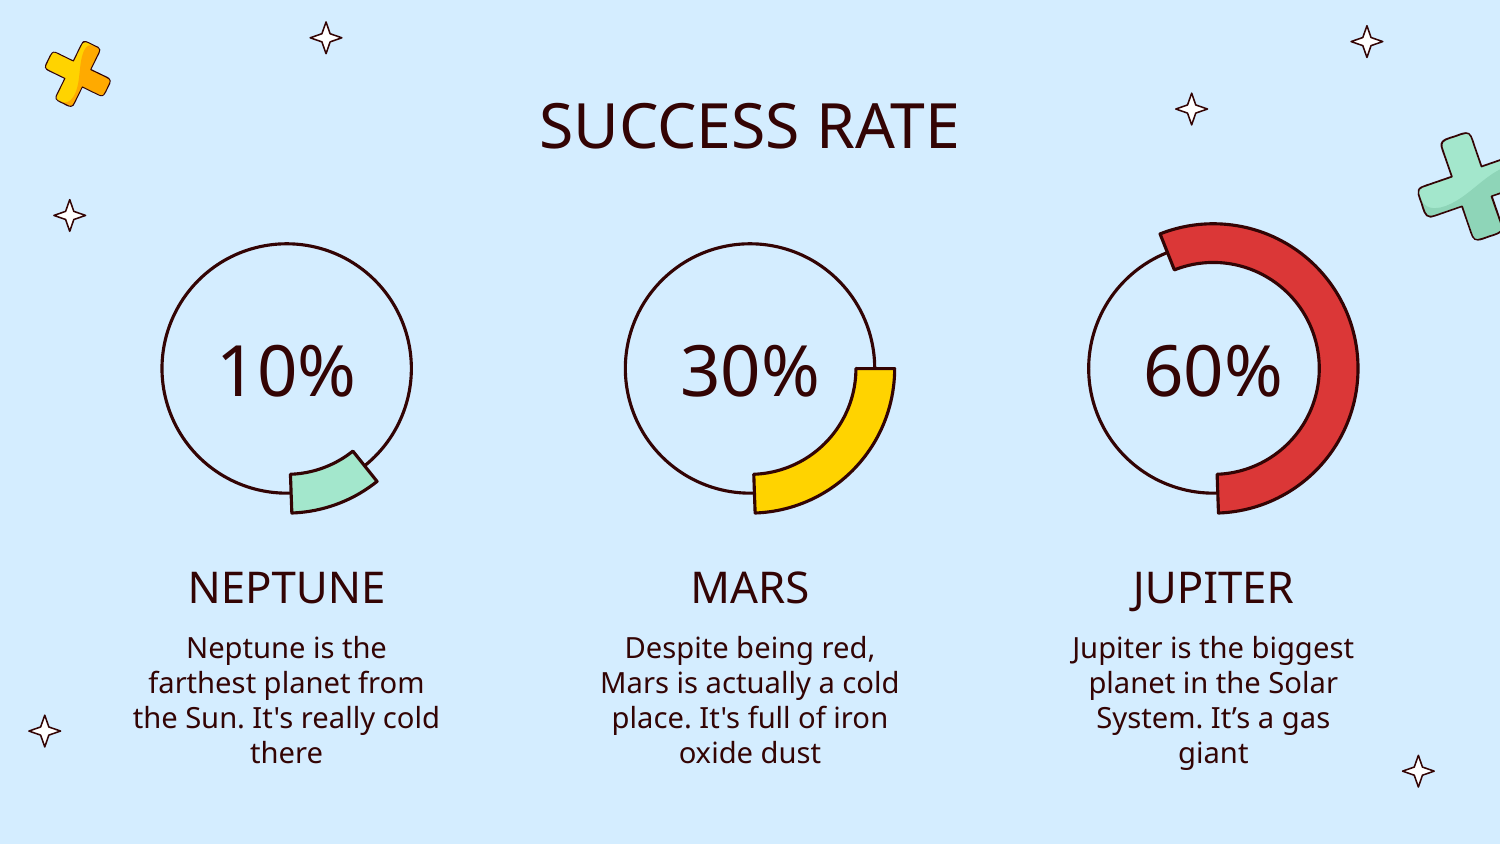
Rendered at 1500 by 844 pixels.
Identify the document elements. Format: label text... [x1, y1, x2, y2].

text_box [1088, 252, 1307, 494]
title 10% [188, 321, 385, 416]
subtitle Neptune is the farthest planet from the Sun. It's really cold there [117, 618, 457, 729]
text_box [625, 243, 875, 494]
title NEPTUNE [117, 544, 457, 618]
text_box [290, 451, 378, 514]
text_box [1312, 333, 1319, 404]
title 60% [1115, 321, 1312, 416]
text_box [161, 243, 412, 494]
title SUCCESS RATE [117, 70, 1383, 148]
text_box [753, 368, 895, 514]
title 30% [651, 321, 849, 416]
title JUPITER [1043, 544, 1383, 618]
text_box [1160, 223, 1359, 514]
text_box [1402, 755, 1435, 788]
title MARS [580, 544, 920, 618]
subtitle Despite being red, Mars is actually a cold place. It's full of iron oxide dust [580, 618, 920, 729]
subtitle Jupiter is the biggest planet in the Solar System. It’s a gas giant [1043, 618, 1383, 729]
